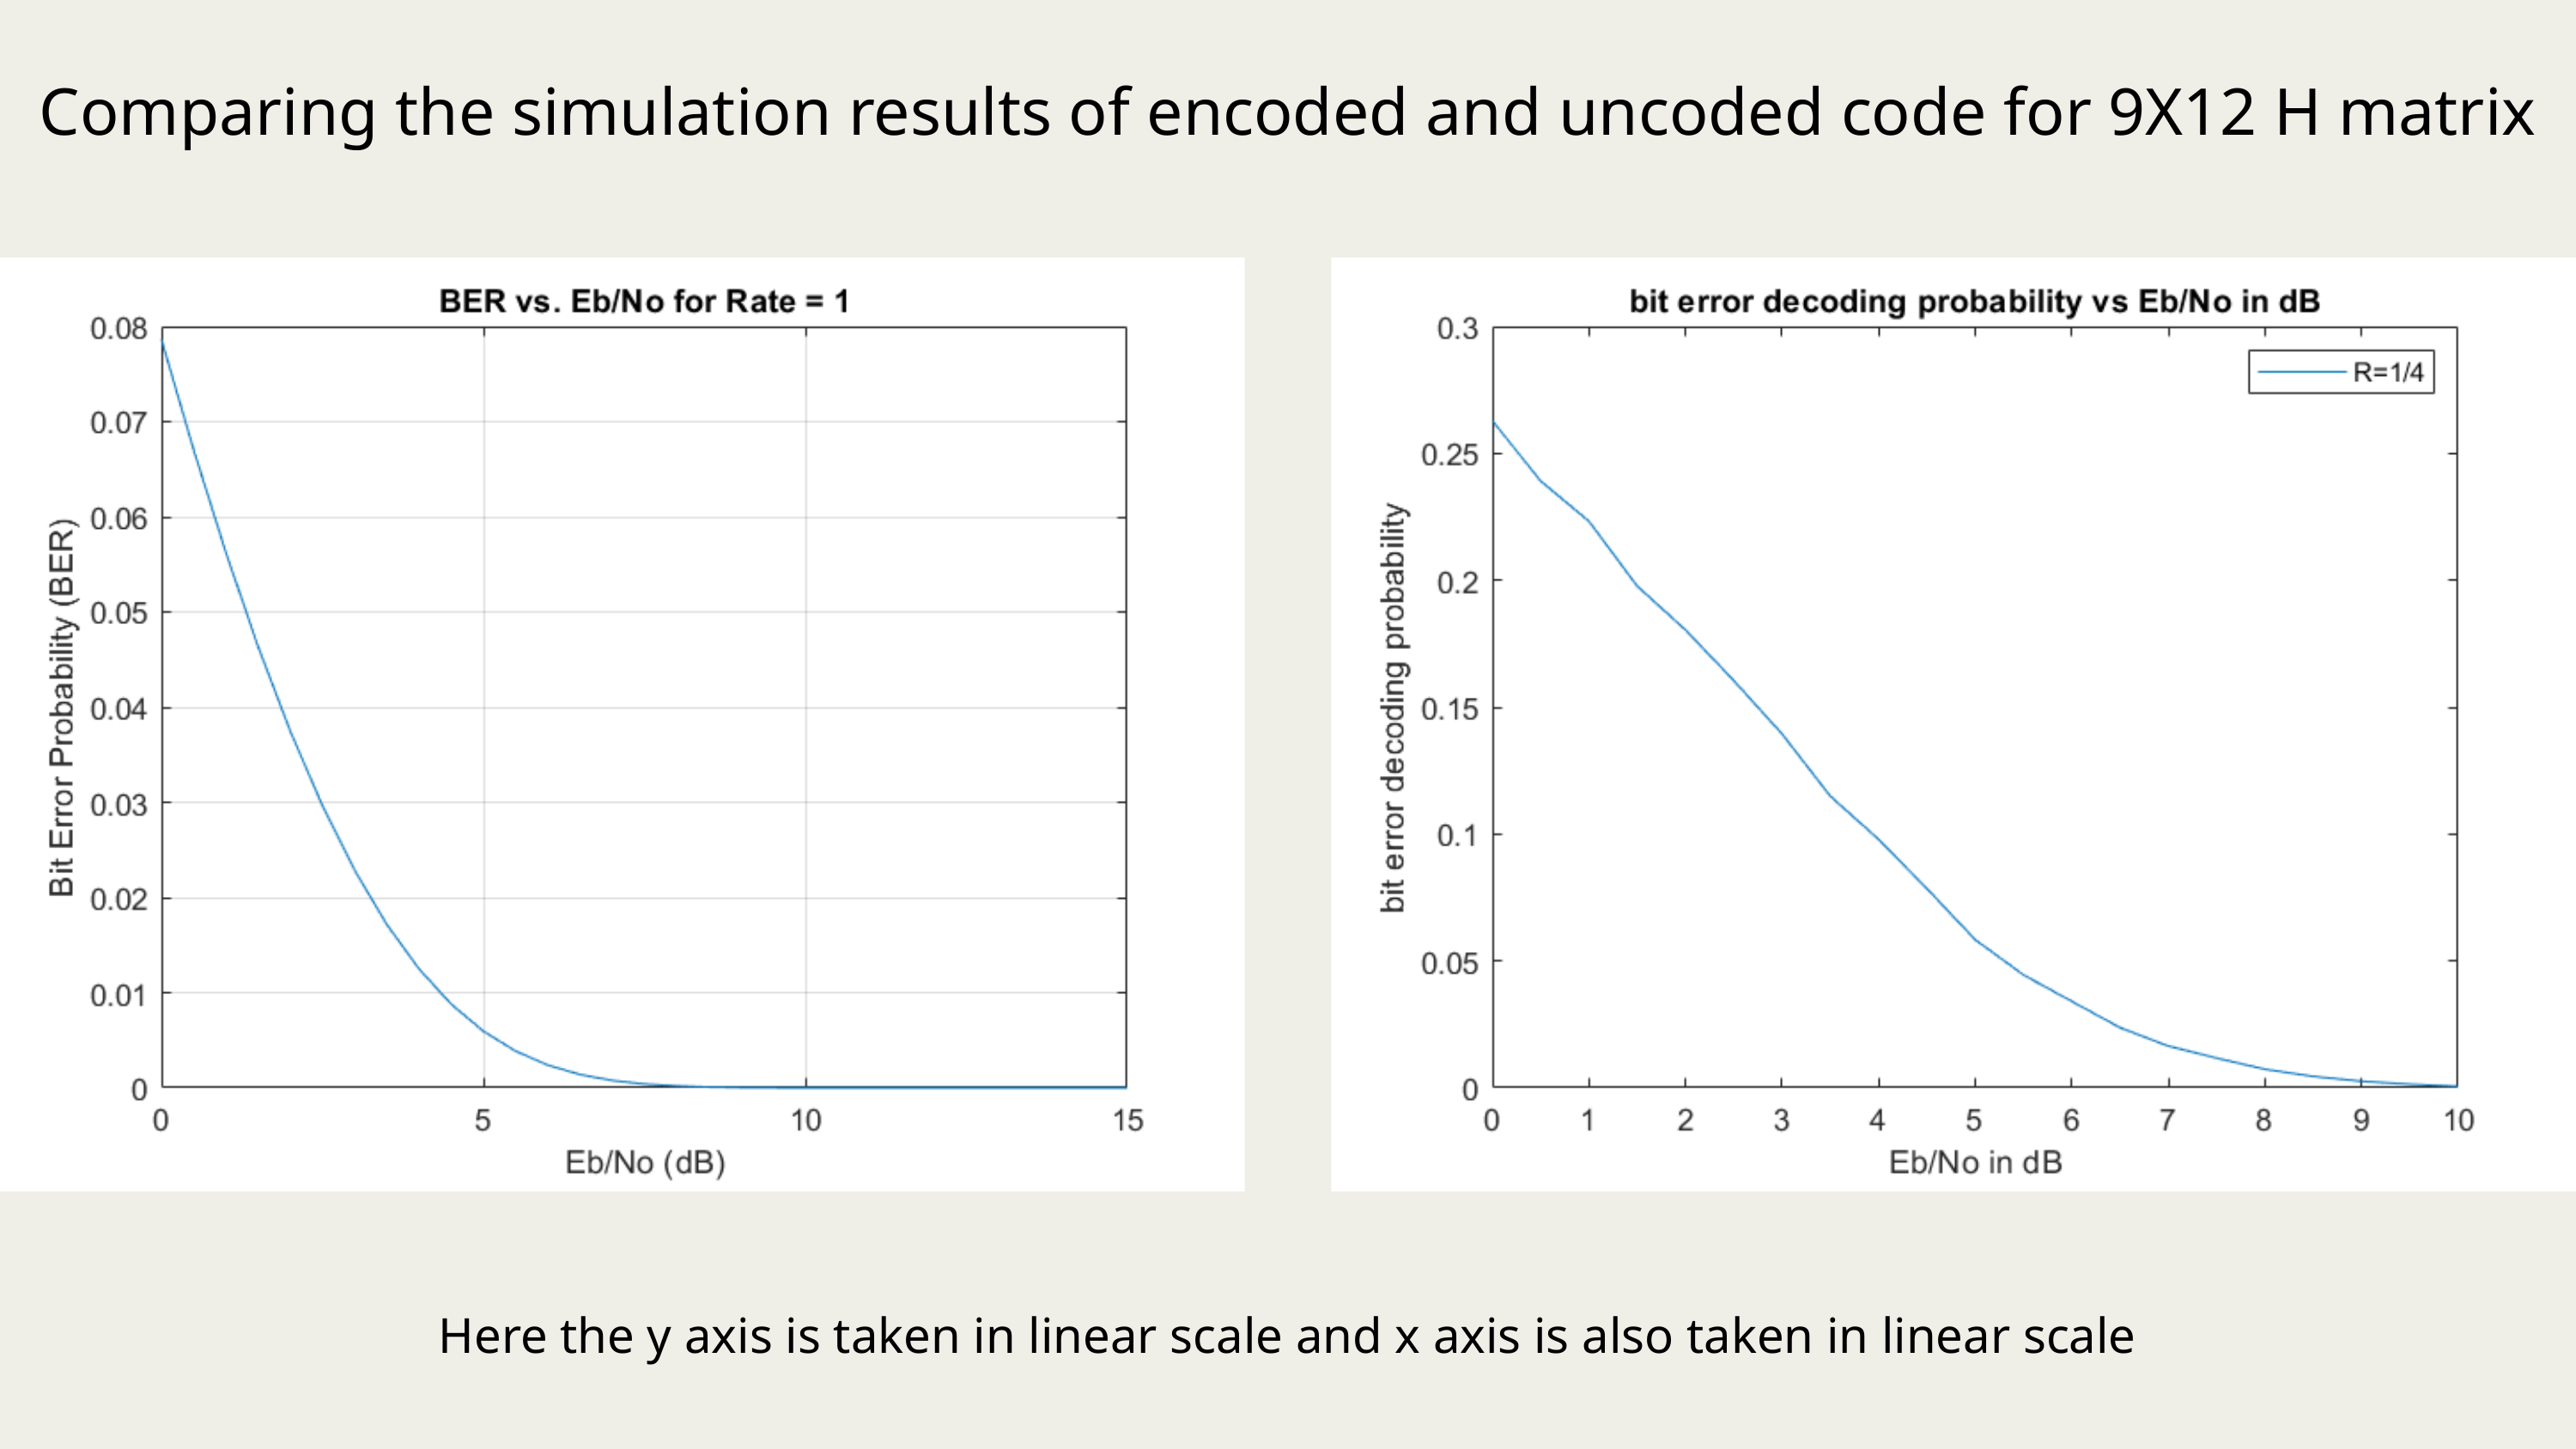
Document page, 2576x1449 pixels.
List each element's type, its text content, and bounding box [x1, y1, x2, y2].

text_box [1331, 258, 2576, 1191]
text_box [0, 258, 1245, 1191]
text_box Here the y axis is taken in linear scale and x axis is also taken in linear scale [104, 1295, 2472, 1364]
text_box Comparing the simulation results of encoded and uncoded code for 9X12 H matrix [38, 57, 2537, 149]
